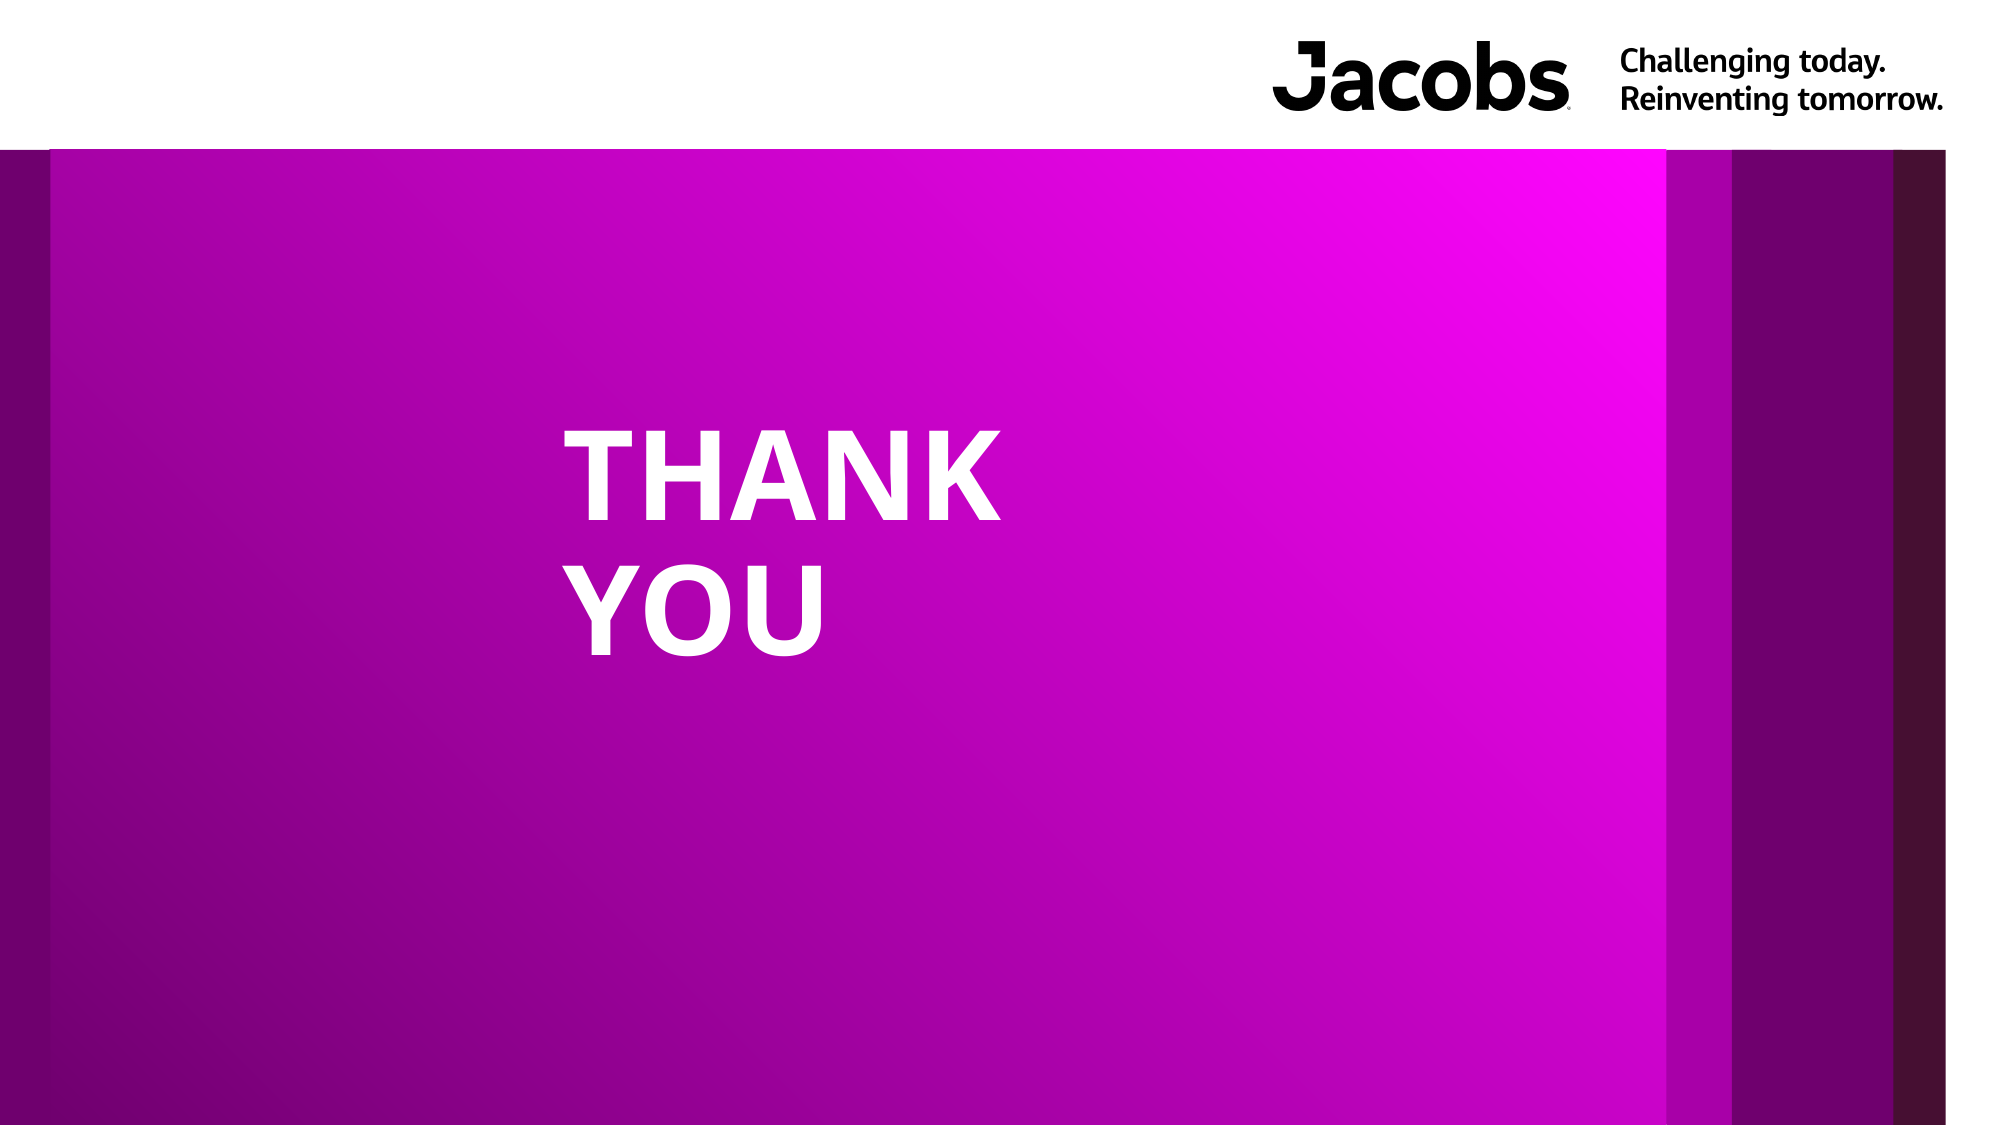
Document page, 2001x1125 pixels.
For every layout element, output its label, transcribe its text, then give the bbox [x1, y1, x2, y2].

picture [1269, 40, 1946, 116]
title THANK YOU [562, 442, 1256, 683]
